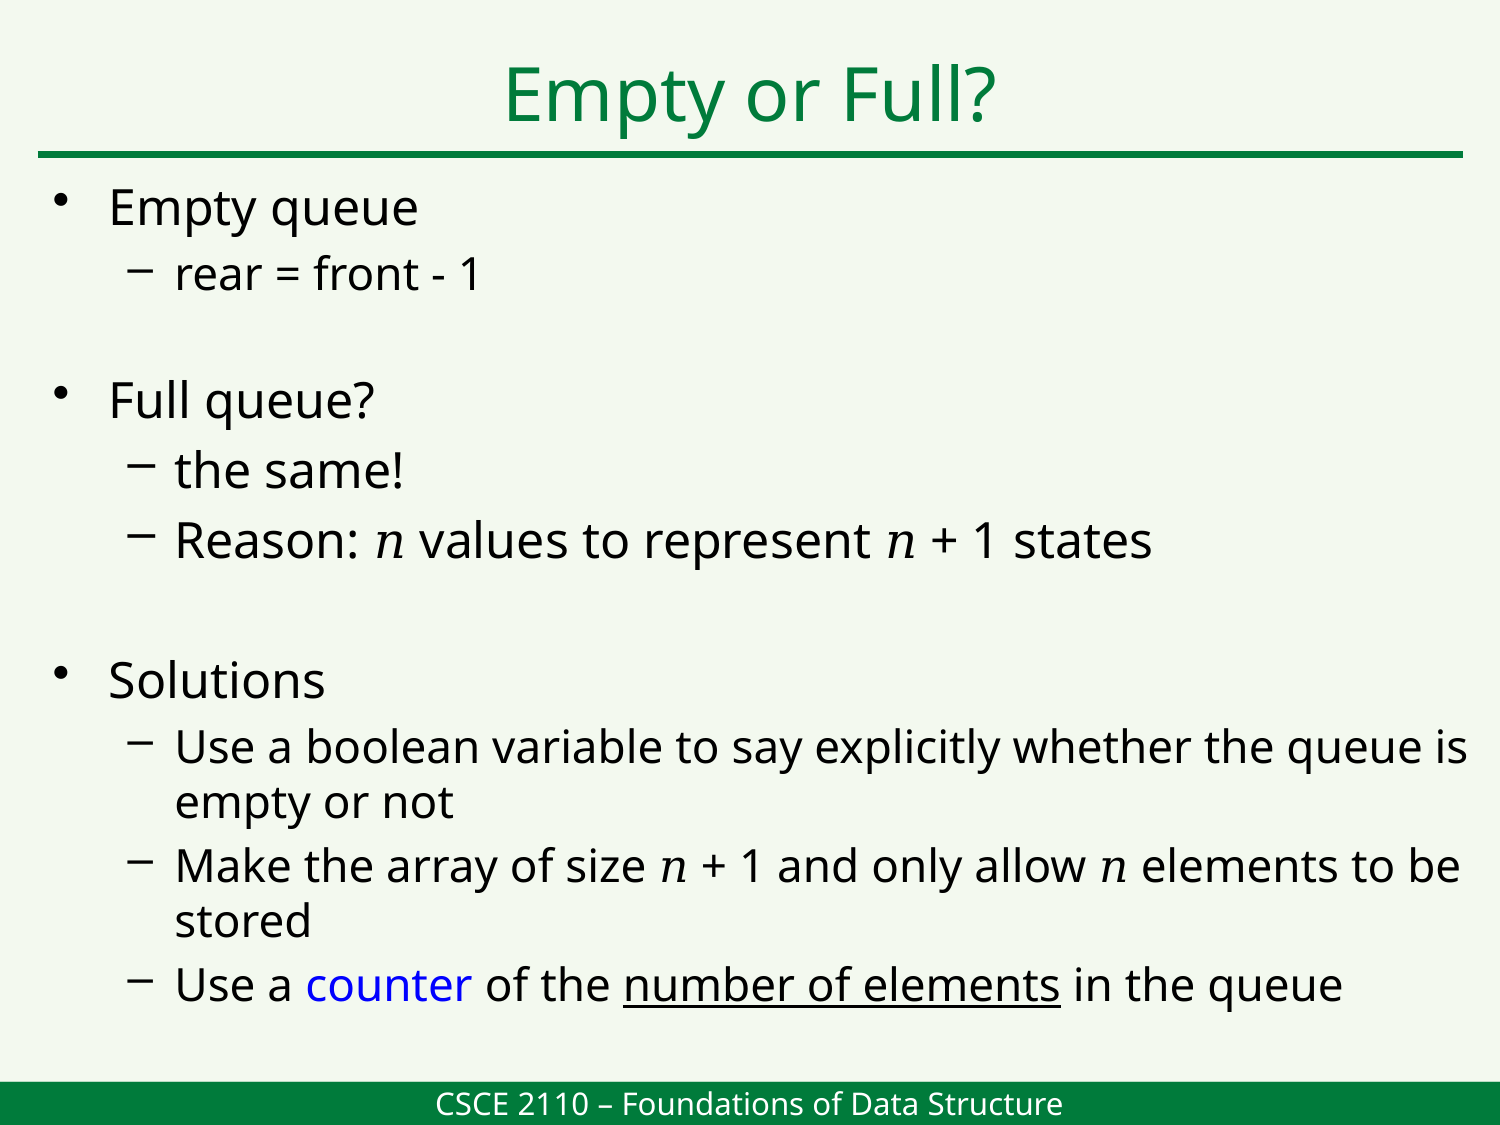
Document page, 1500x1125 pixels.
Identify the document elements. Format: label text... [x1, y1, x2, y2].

text_box Empty queue rear = front - 1 Full queue? the same! Reason: 𝑛 values to represent 𝑛 + 1 states Solutions Use a boolean variable to say explicitly whether the queue is empty or not Make the array of size 𝑛 + 1 and only allow 𝑛 elements to be stored Use a counter of the number of elements in the queue [37, 168, 1500, 1043]
text_box Empty or Full? [36, 27, 1463, 155]
